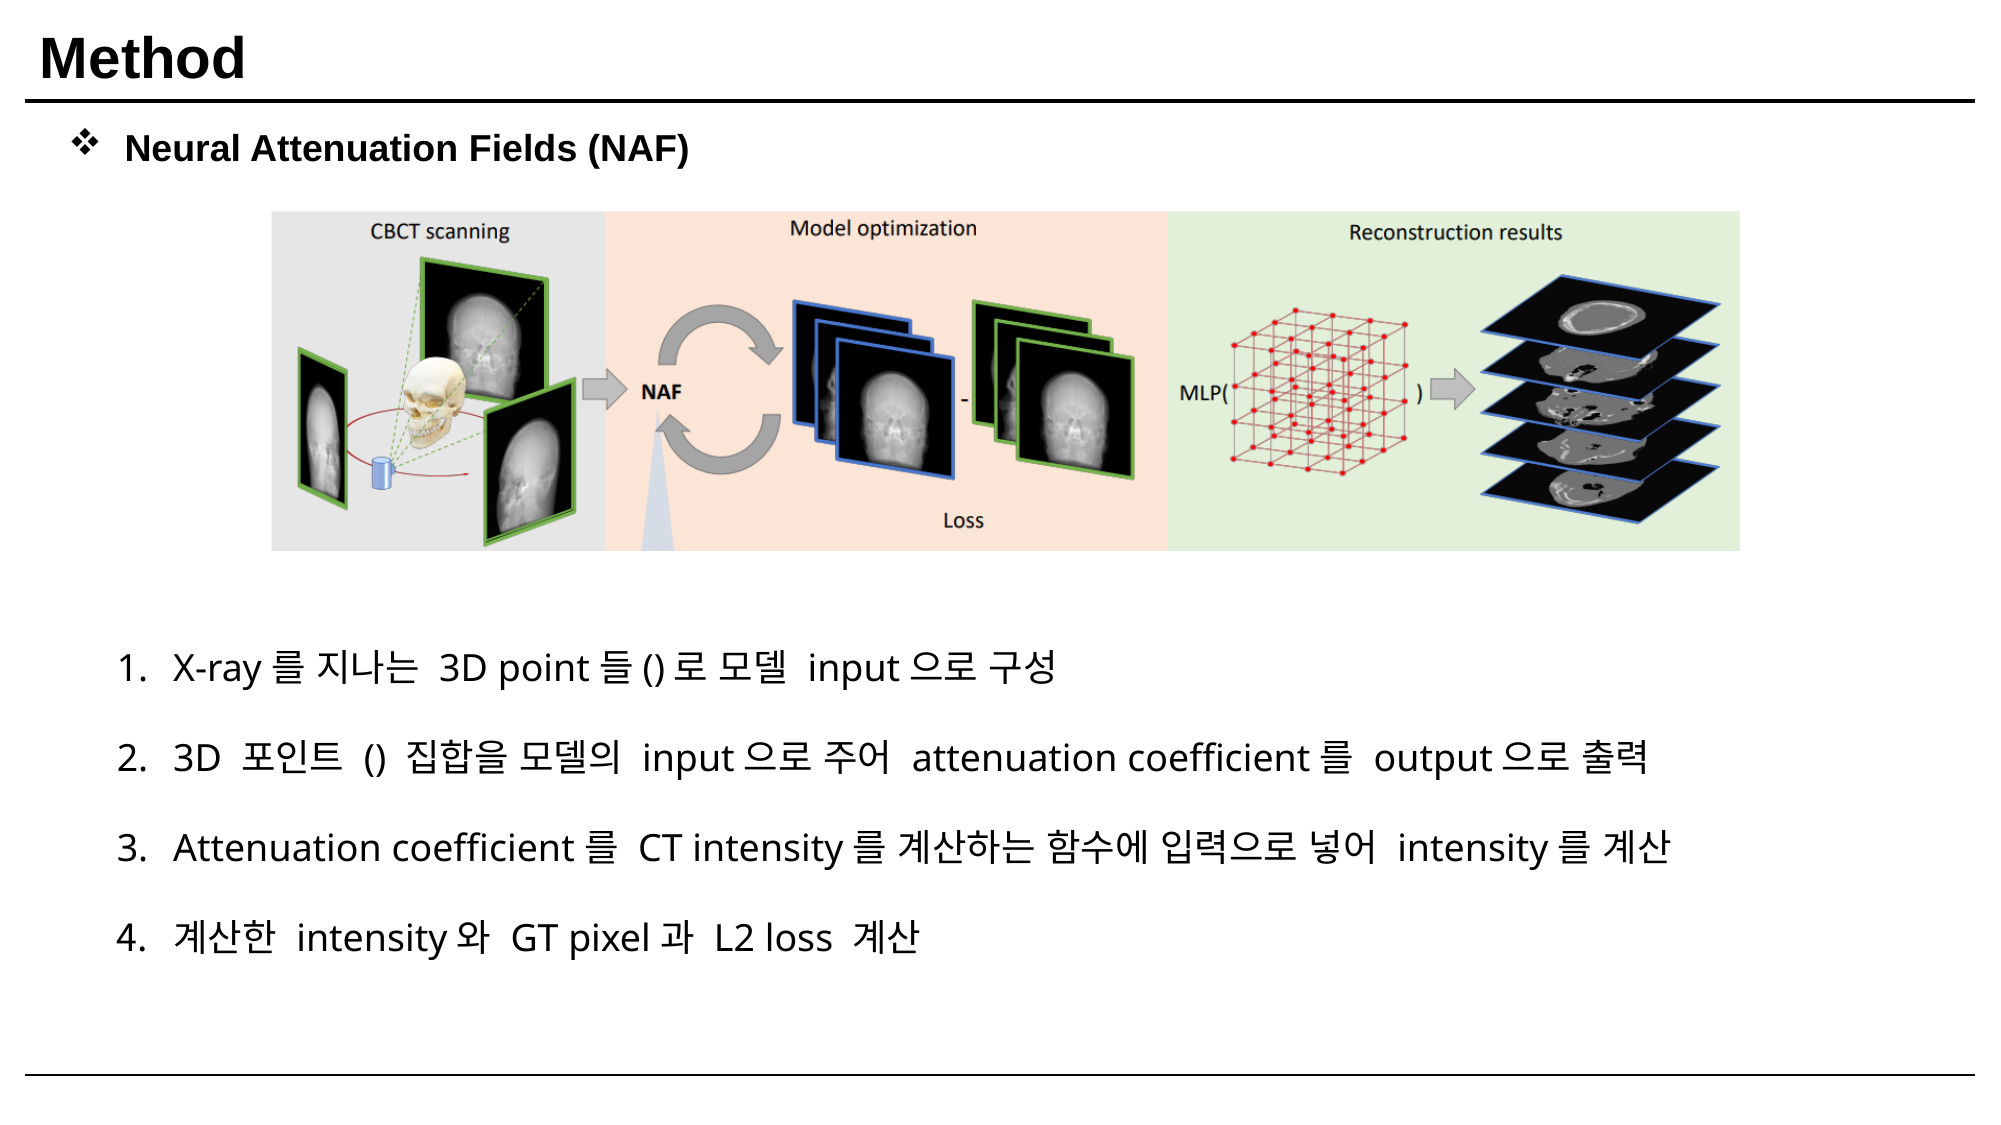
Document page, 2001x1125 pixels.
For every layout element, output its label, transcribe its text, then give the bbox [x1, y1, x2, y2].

picture [234, 178, 1766, 551]
text_box Method [24, 13, 779, 98]
text_box Neural Attenuation Fields (NAF) [53, 116, 930, 177]
